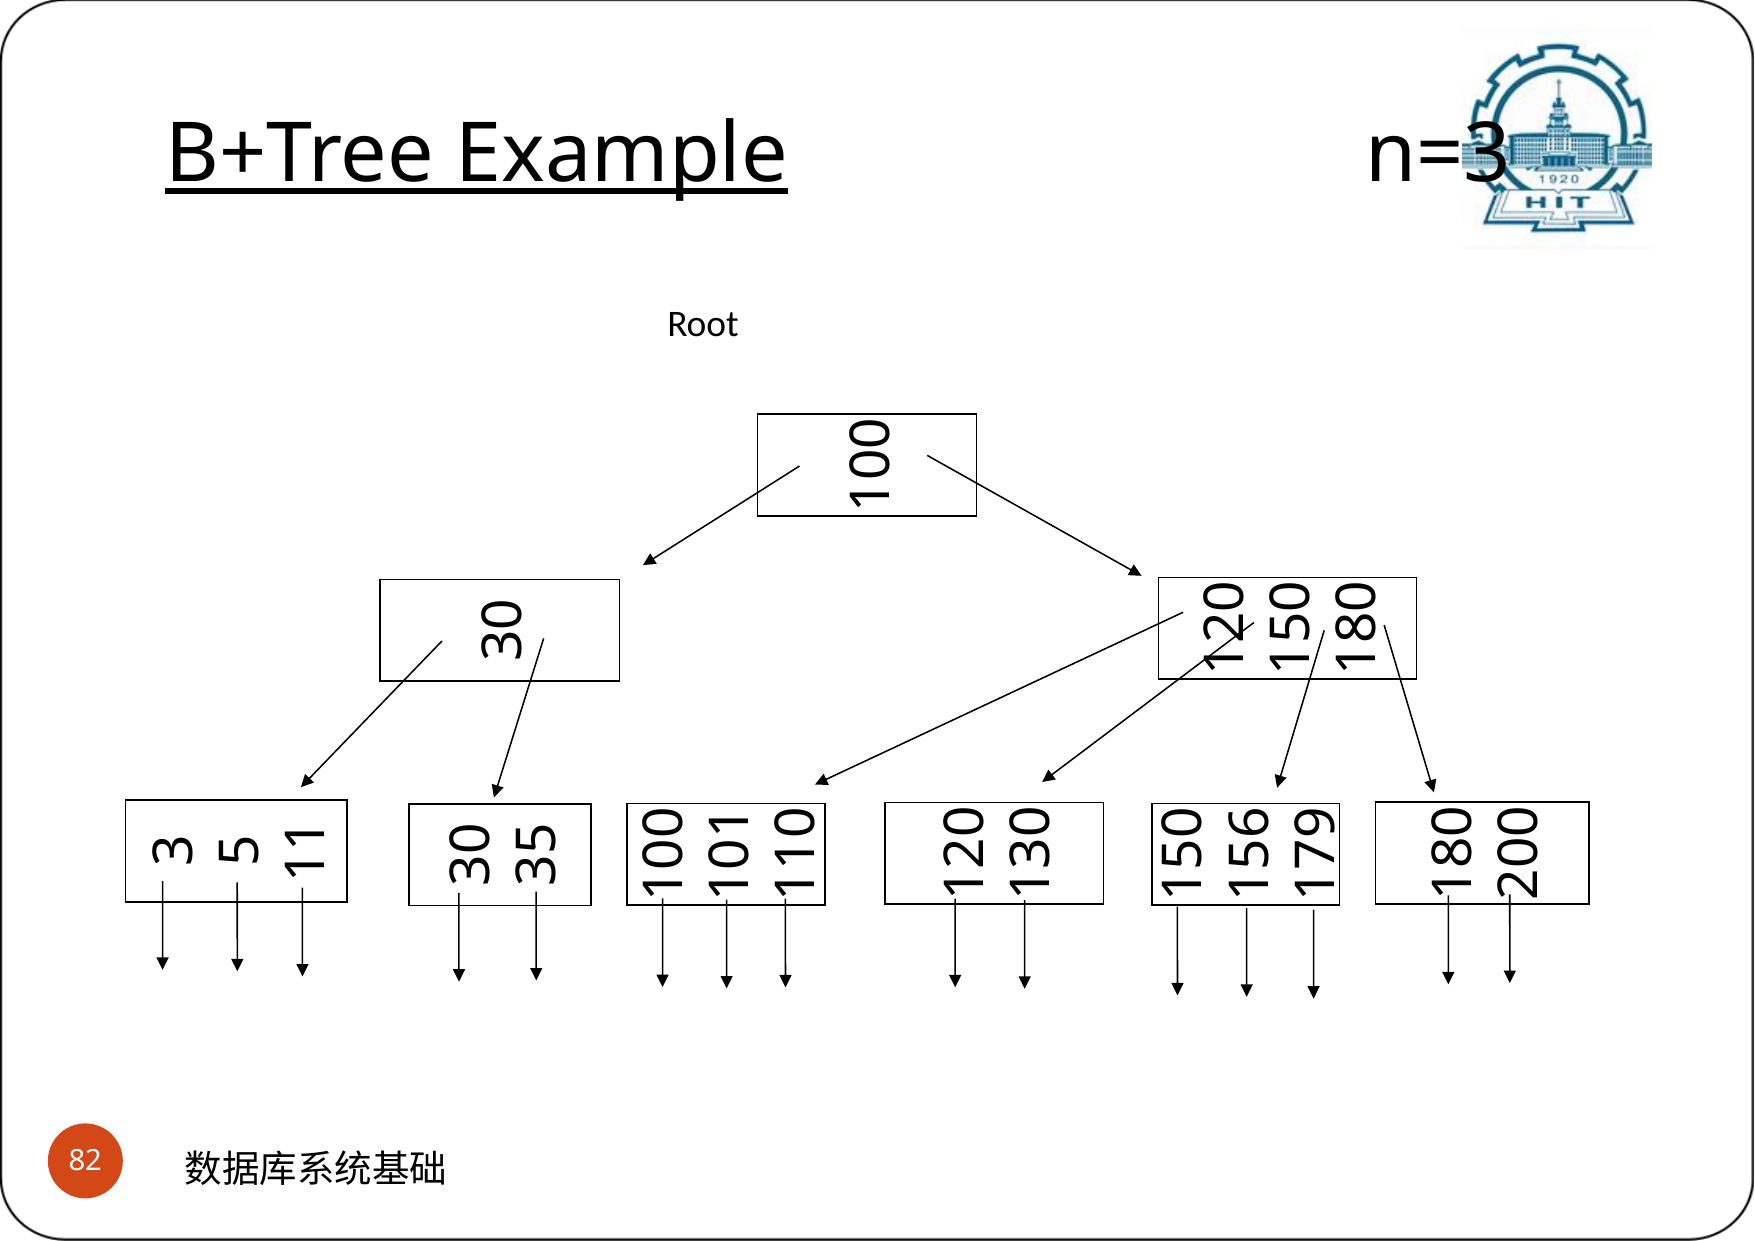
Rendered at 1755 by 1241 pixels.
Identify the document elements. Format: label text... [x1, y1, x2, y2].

text_box [1274, 630, 1325, 788]
text_box 150 156 179 [1152, 803, 1340, 906]
text_box [156, 881, 169, 970]
text_box B+Tree Example n=3 [150, 91, 1526, 206]
text_box [1240, 908, 1253, 997]
text_box [1171, 906, 1184, 996]
text_box [231, 882, 244, 972]
text_box 120 150 180 [1158, 577, 1417, 679]
text_box [300, 640, 443, 788]
text_box 100 101 110 [627, 803, 826, 905]
text_box [296, 887, 309, 977]
list Root [0, 291, 1406, 413]
text_box [1042, 622, 1254, 782]
text_box [779, 898, 792, 988]
text_box [1503, 894, 1517, 983]
text_box [720, 899, 733, 989]
text_box 30 35 [408, 803, 592, 906]
text_box [927, 455, 1142, 576]
text_box 120 130 [884, 802, 1104, 905]
text_box [1442, 895, 1455, 985]
text_box 30 [379, 579, 620, 681]
text_box [1384, 625, 1437, 793]
text_box [491, 638, 544, 798]
text_box [815, 612, 1184, 785]
text_box [656, 898, 669, 987]
text_box [530, 891, 543, 981]
text_box 3 5 11 [125, 800, 347, 902]
text_box 100 [757, 414, 977, 516]
text_box 180 200 [1375, 802, 1590, 904]
text_box [949, 898, 962, 988]
text_box [452, 892, 466, 982]
picture [0, 0, 1755, 1241]
text_box [1307, 909, 1320, 999]
text_box [642, 465, 800, 566]
text_box [1018, 900, 1031, 989]
